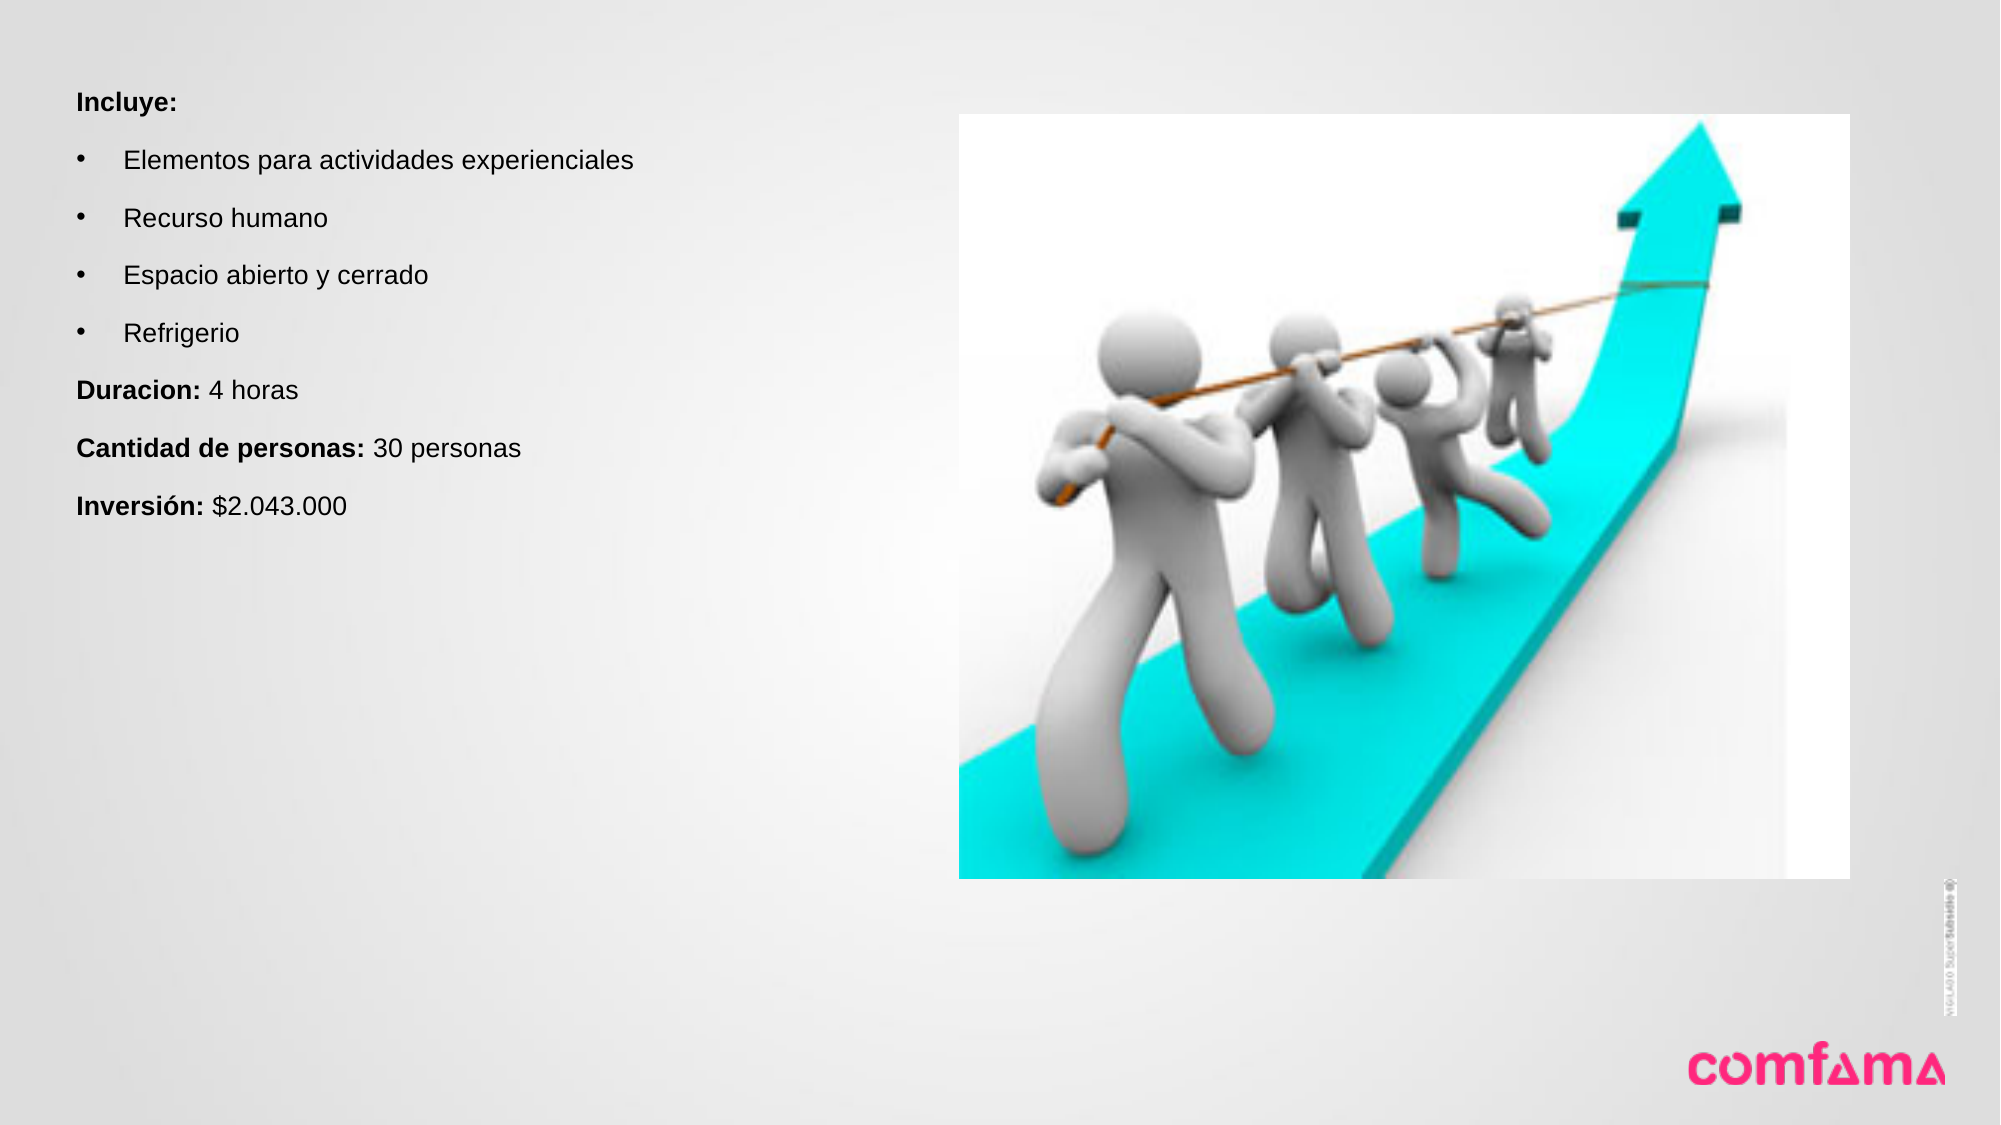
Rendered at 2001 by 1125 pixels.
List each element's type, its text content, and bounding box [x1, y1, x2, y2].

picture [0, 0, 2000, 1125]
text_box Incluye: Elementos para actividades experienciales Recurso humano Espacio abierto y cerrado Refrigerio Duracion: 4 horas Cantidad de personas: 30 personas Inversión: $2.043.000 [61, 72, 1850, 528]
